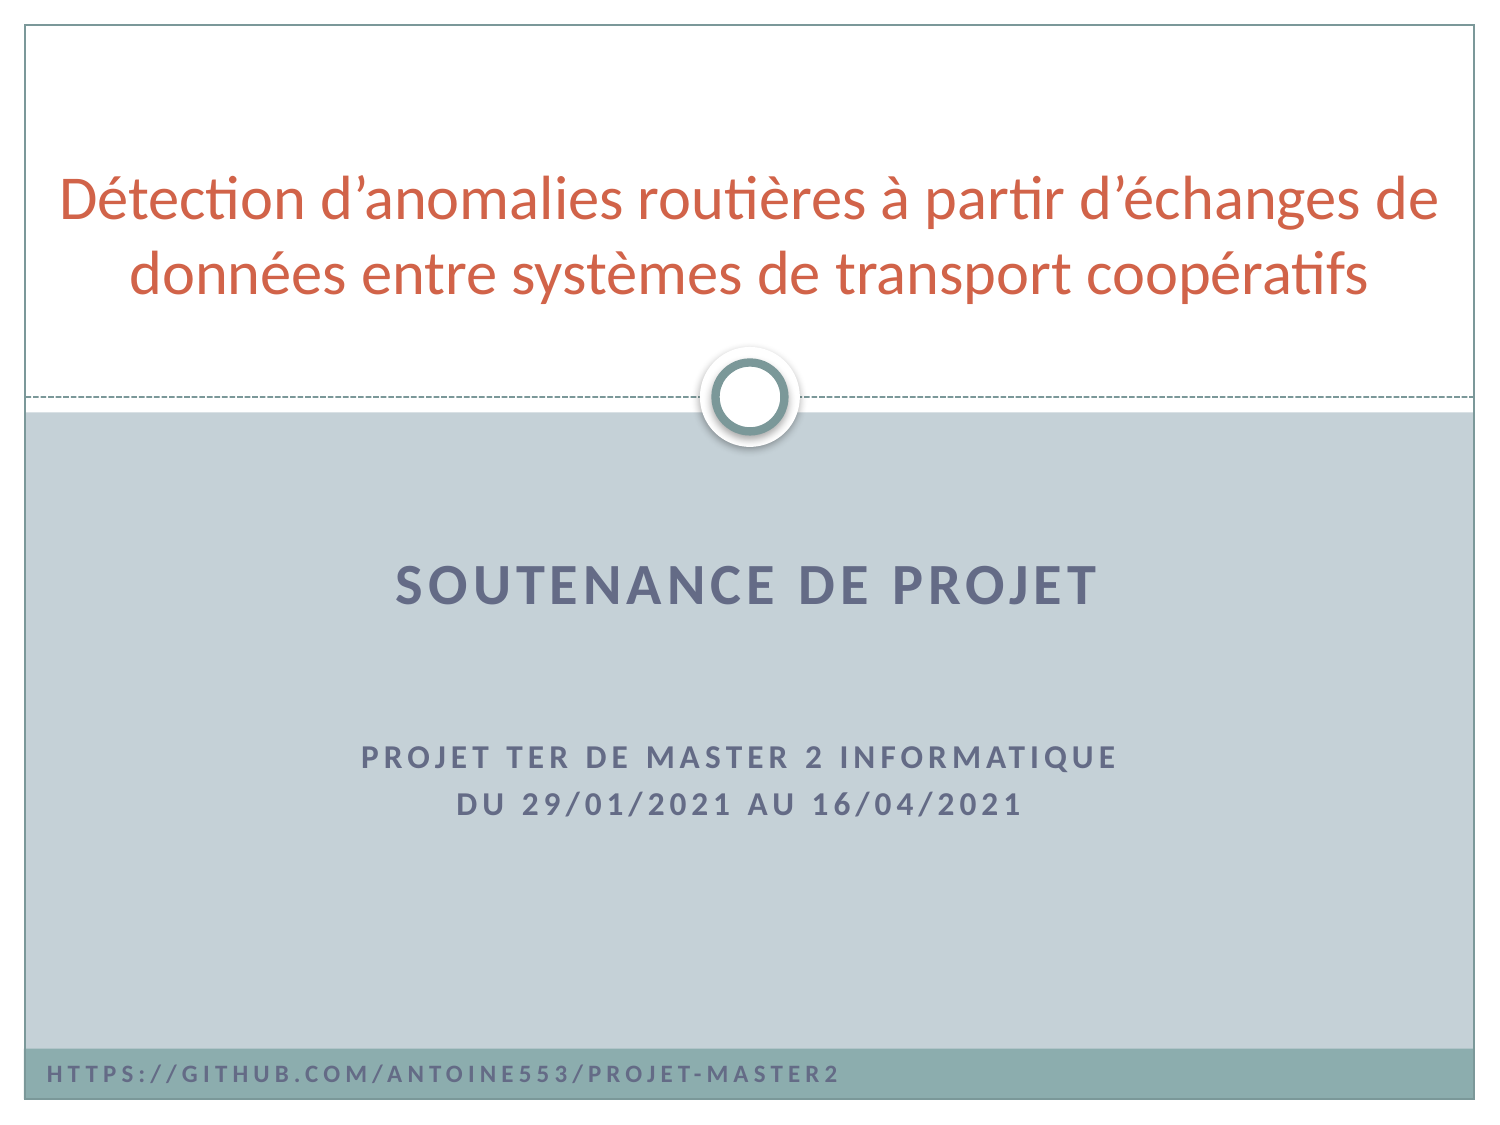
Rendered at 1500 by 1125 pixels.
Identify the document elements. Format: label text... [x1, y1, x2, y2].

text_box Soutenance de Projet [49, 538, 1444, 722]
text_box https://github.com/Antoine553/projet-master2 [0, 1049, 892, 1125]
text_box Projet TER de Master 2 Informatique du 29/01/2021 au 16/04/2021 [48, 727, 1443, 911]
text_box Détection d’anomalies routières à partir d’échanges de données entre systèmes de transport coopératifs [41, 62, 1459, 315]
